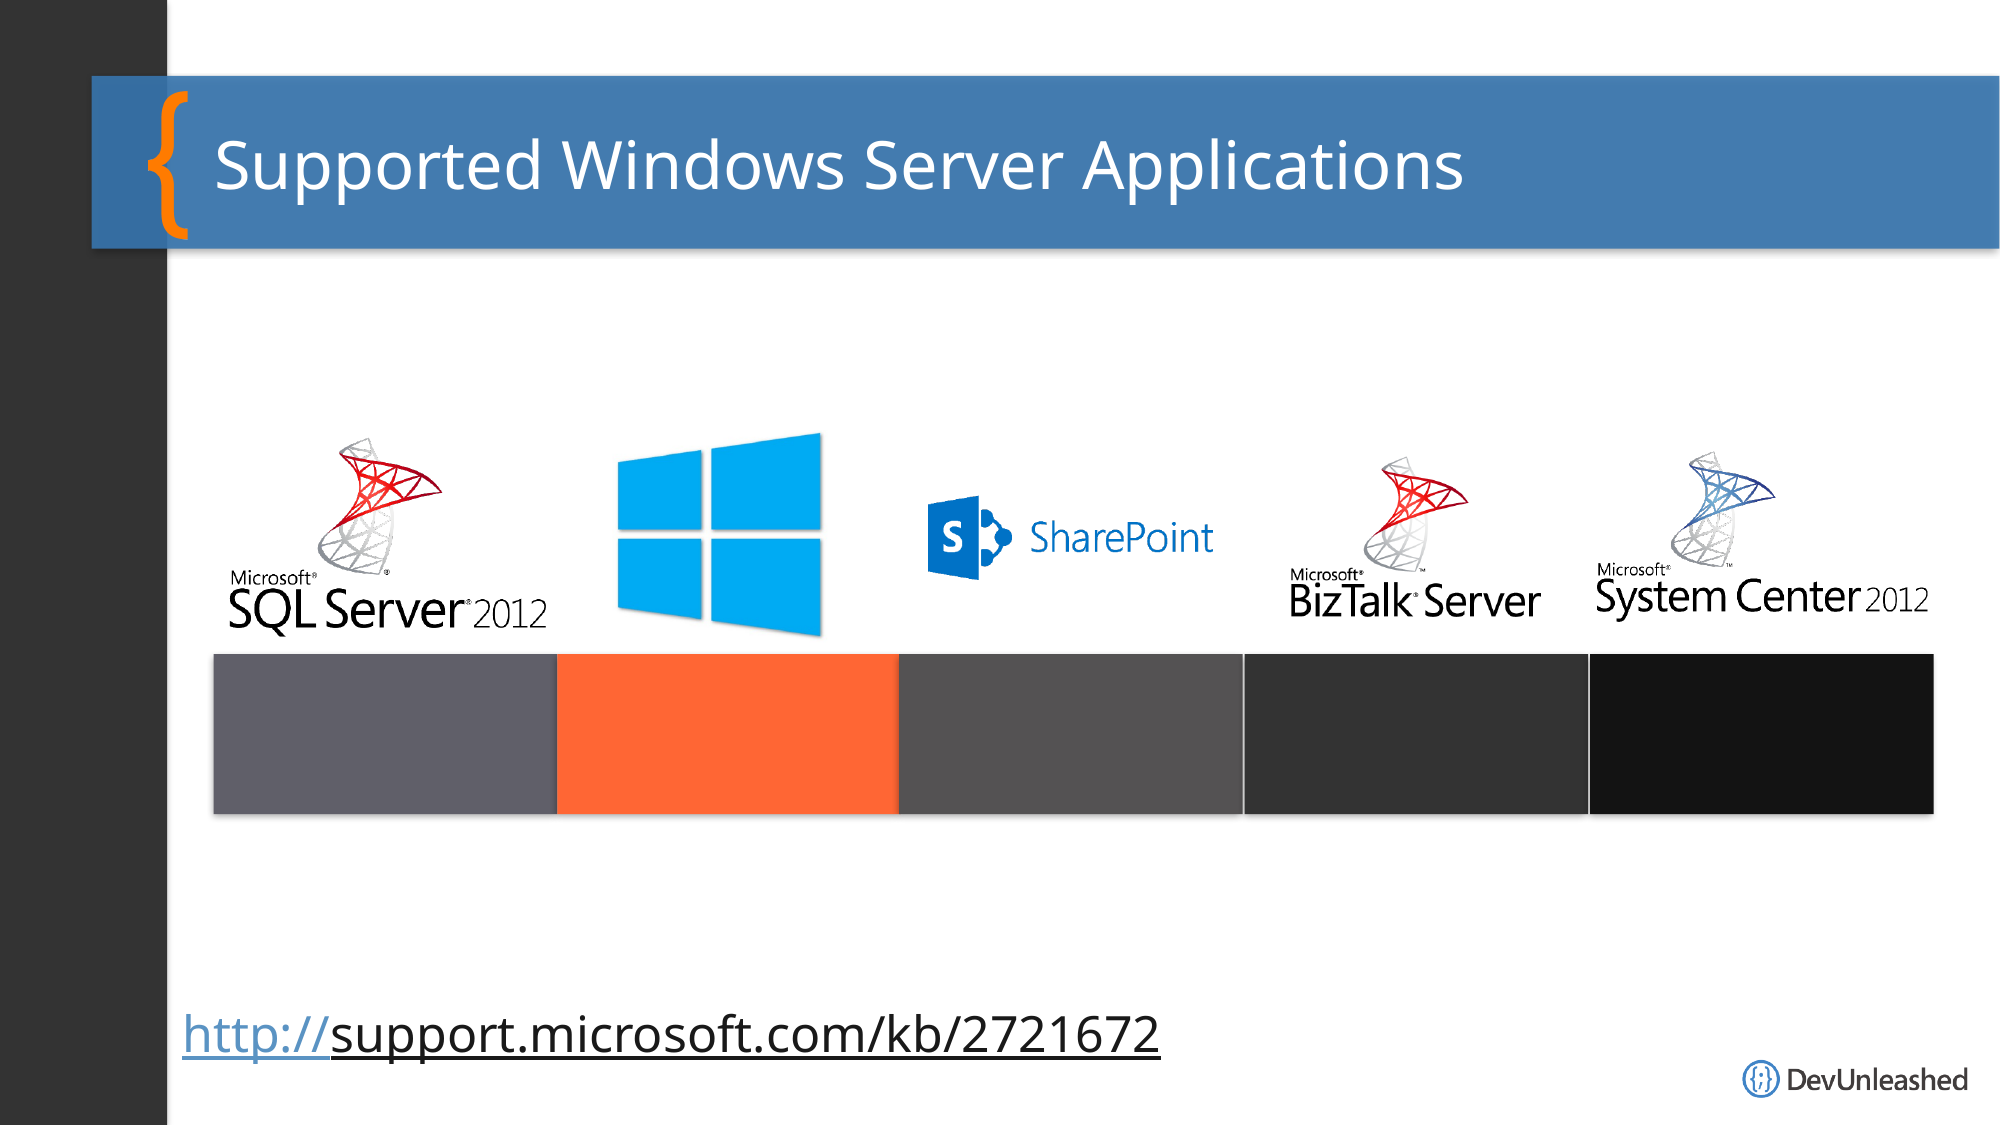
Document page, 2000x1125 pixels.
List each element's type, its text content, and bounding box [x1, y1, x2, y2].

picture [1733, 1053, 1979, 1103]
title Supported Windows Server Applications [99, 75, 1900, 250]
text_box http://support.microsoft.com/kb/2721672 [167, 994, 1190, 1078]
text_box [213, 430, 1934, 815]
